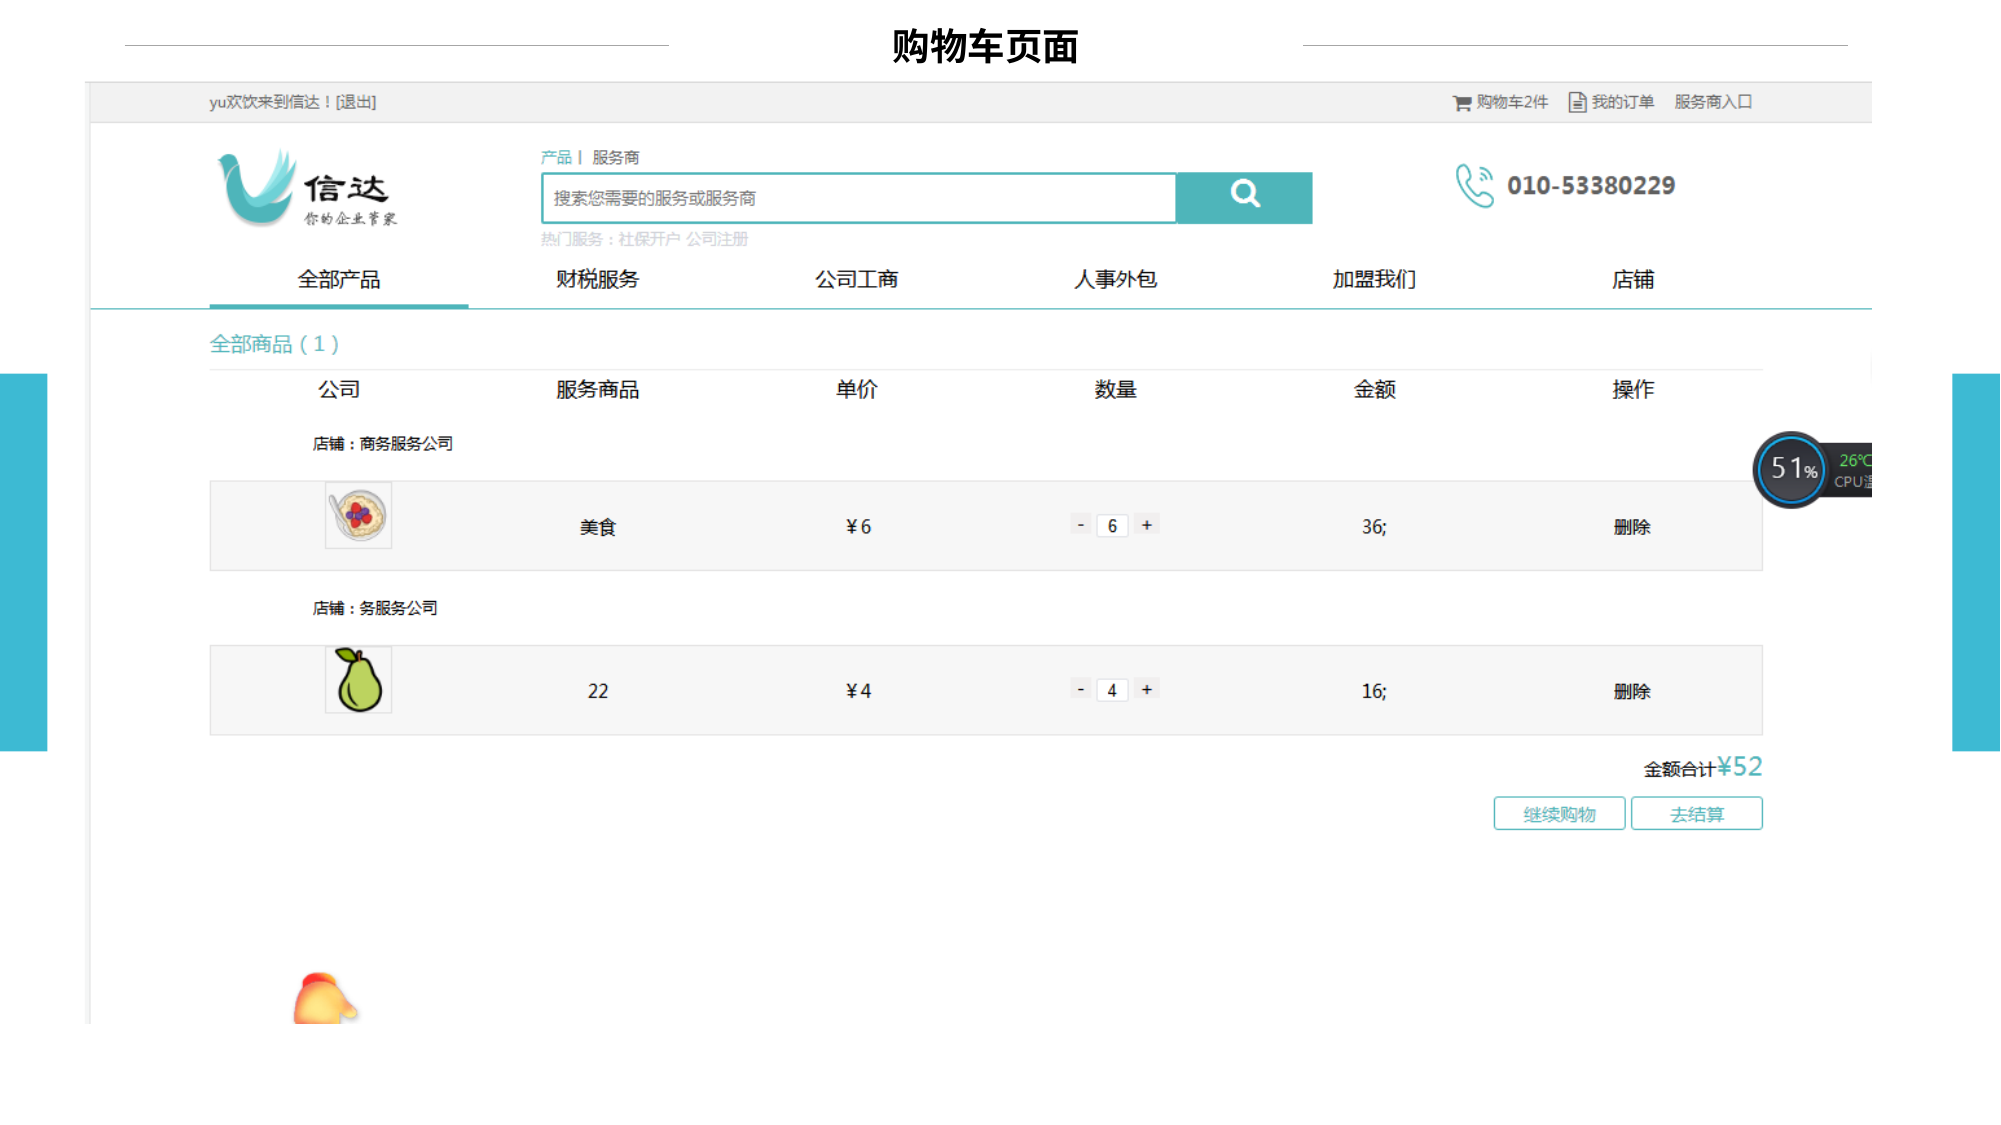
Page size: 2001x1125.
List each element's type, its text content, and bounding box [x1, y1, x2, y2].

picture [84, 78, 1872, 1024]
text_box 购物车页面 [669, 46, 1304, 75]
text_box 购物车页面 [669, 15, 1304, 45]
